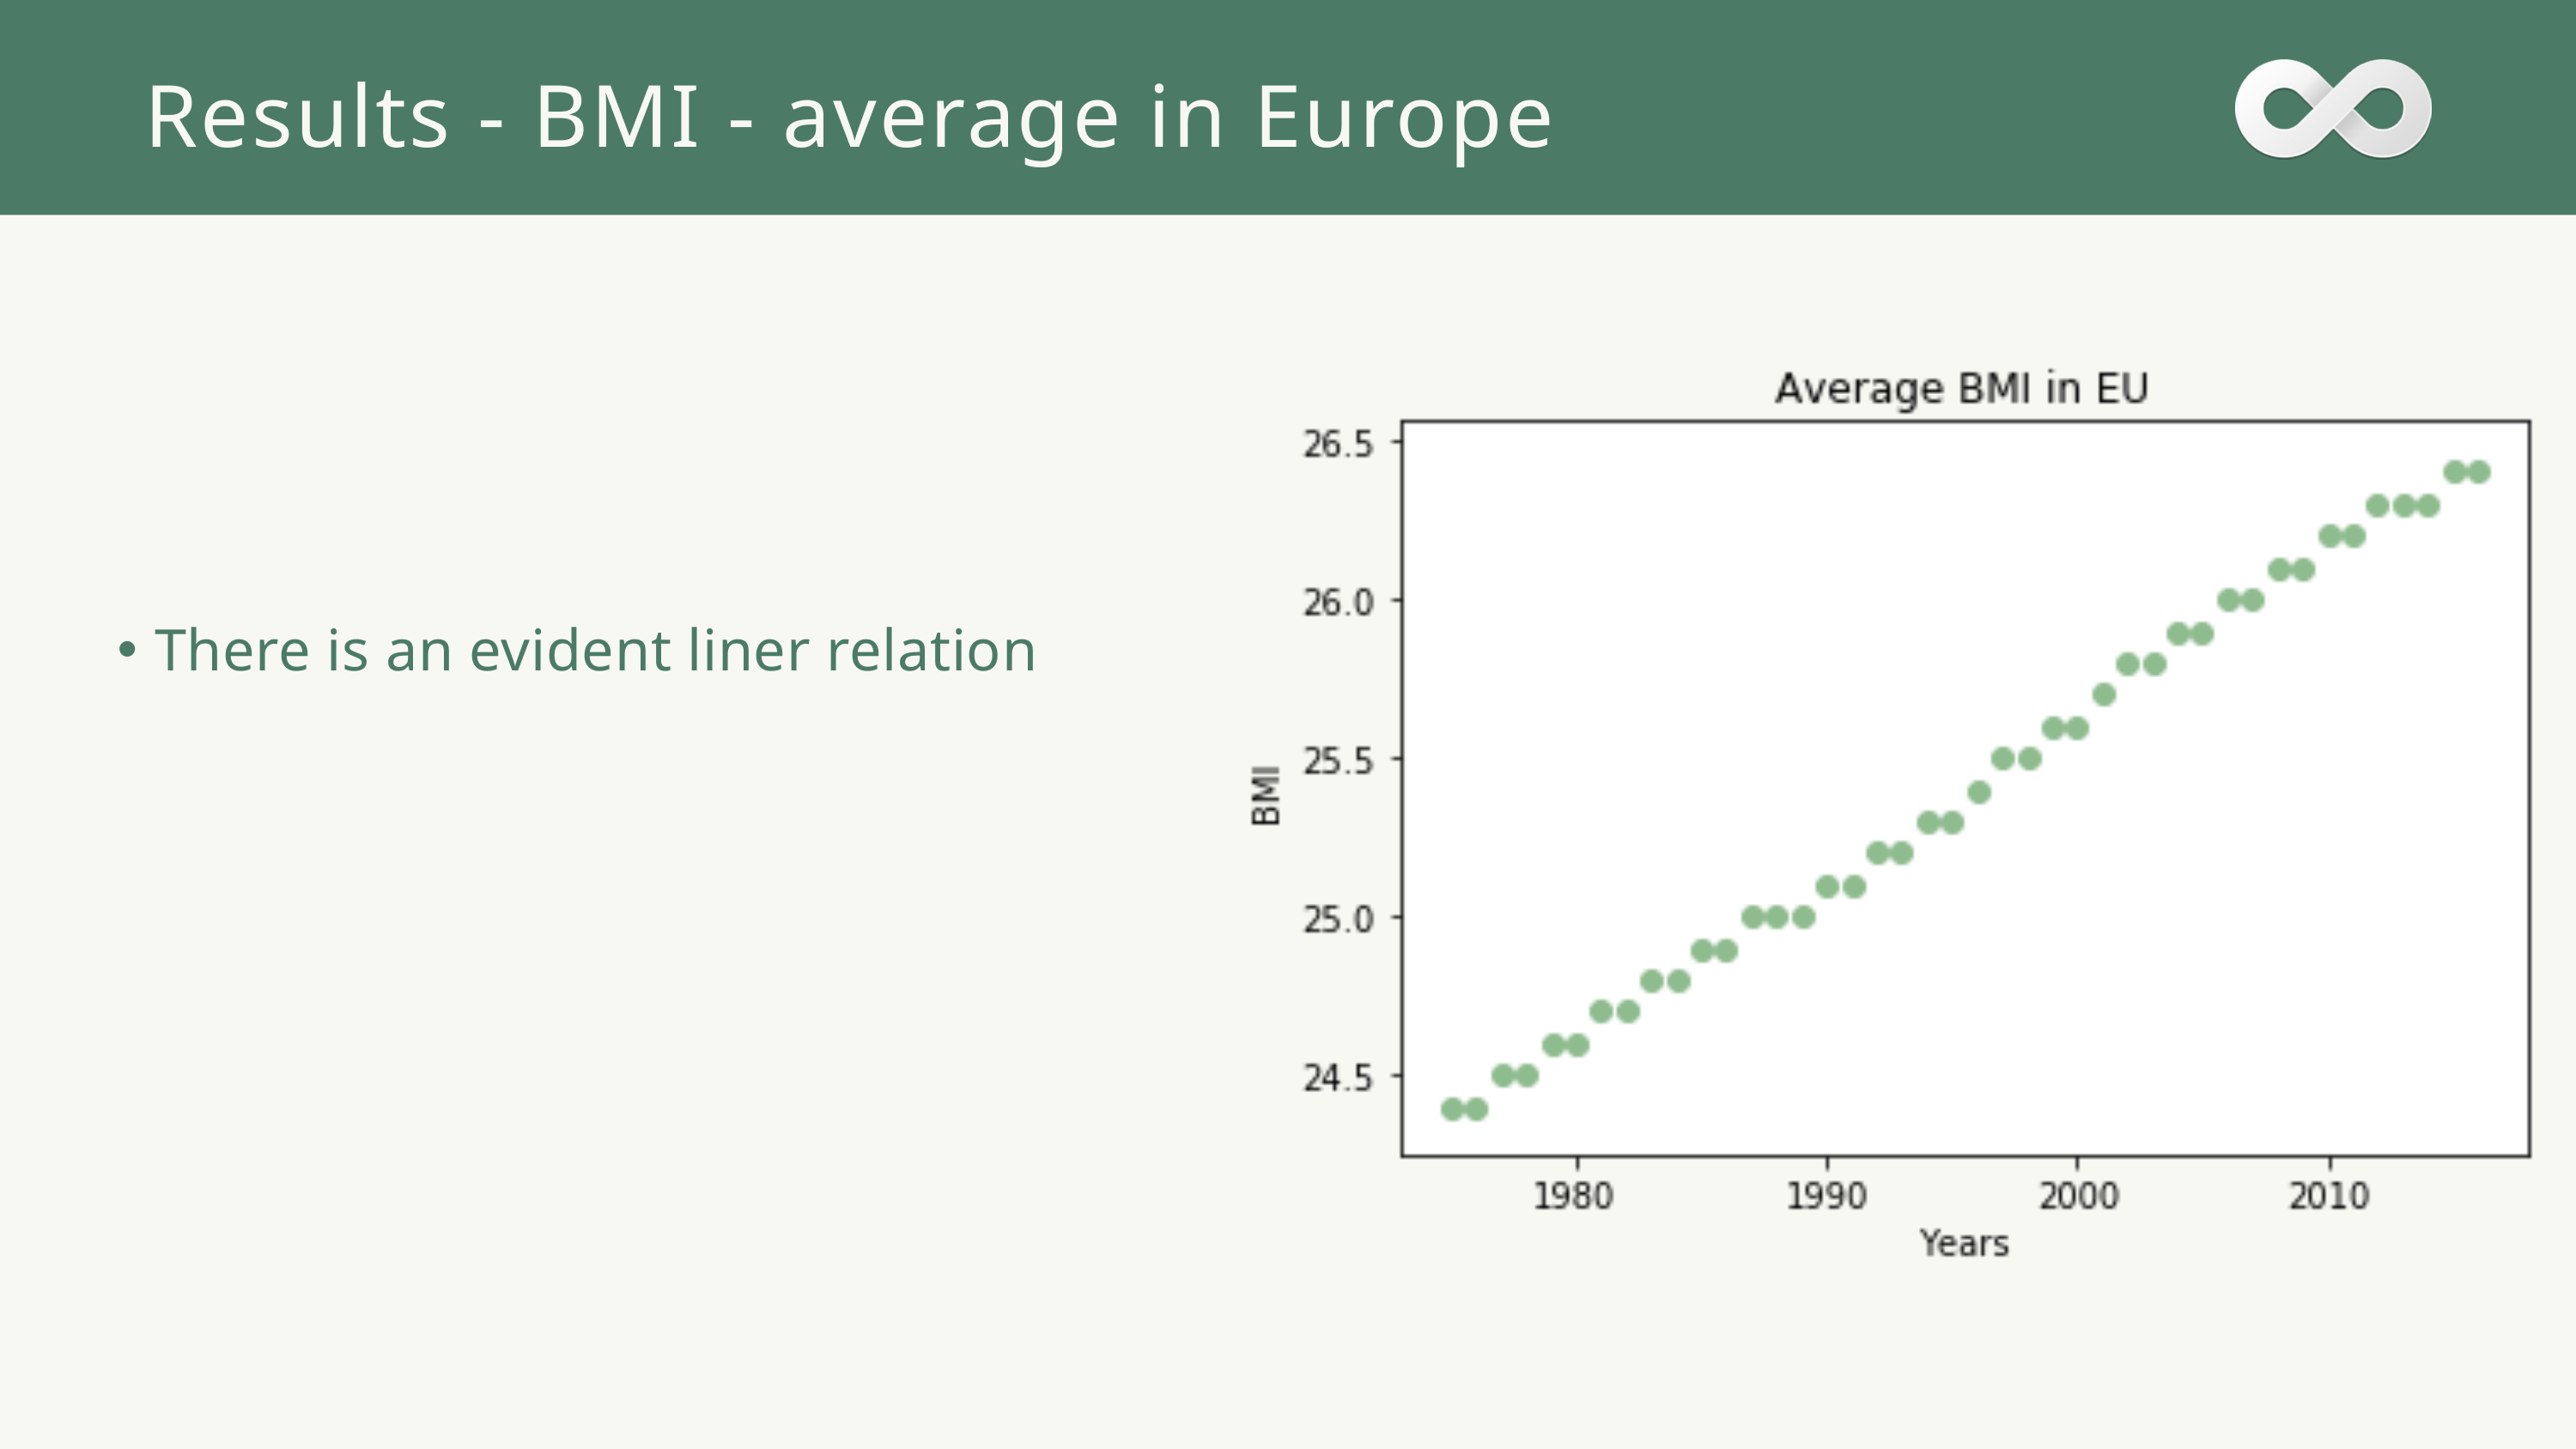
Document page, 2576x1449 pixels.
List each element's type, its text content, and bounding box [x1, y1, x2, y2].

text_box There is an evident liner relation [80, 597, 1225, 1026]
picture [1230, 346, 2553, 1285]
text_box [0, 0, 2576, 215]
picture [2234, 58, 2432, 160]
text_box Results - BMI - average in Europe [144, 35, 2236, 165]
